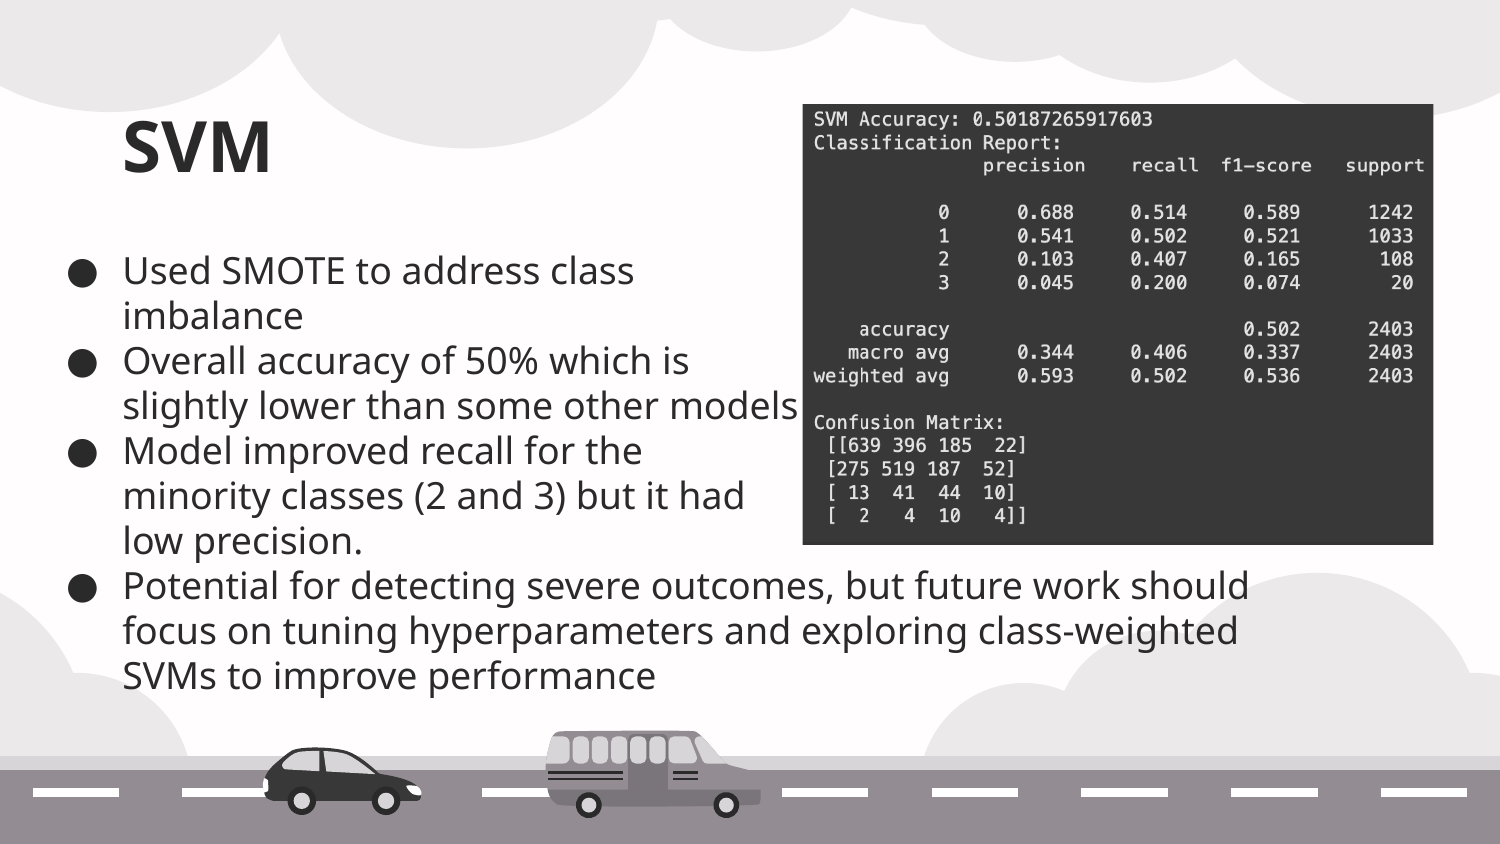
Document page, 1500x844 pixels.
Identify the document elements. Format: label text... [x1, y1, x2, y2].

picture [802, 104, 1434, 545]
text_box Used SMOTE to address class imbalance Overall accuracy of 50% which is slightly lower than some other models Model improved recall for the minority classes (2 and 3) but it had low precision. Potential for detecting severe outcomes, but future work should focus on tuning hyperparameters and exploring class-weighted SVMs to improve performance [32, 232, 1301, 720]
text_box SVM [108, 86, 1179, 202]
